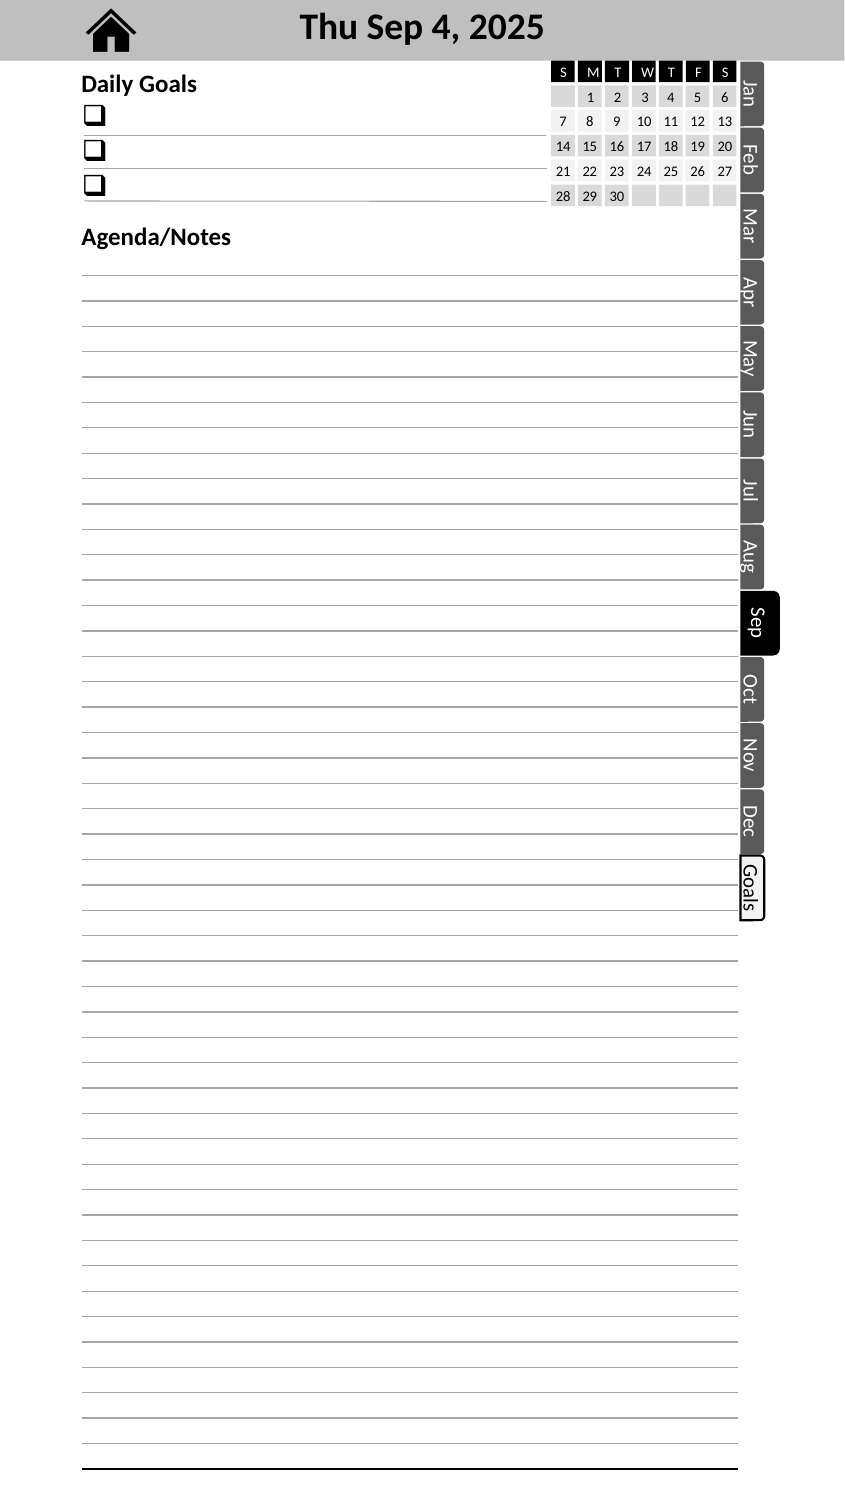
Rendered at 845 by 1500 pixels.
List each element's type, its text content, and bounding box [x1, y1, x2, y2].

picture [82, 1, 140, 59]
list Thu Sep 4, 2025 [190, 0, 655, 61]
